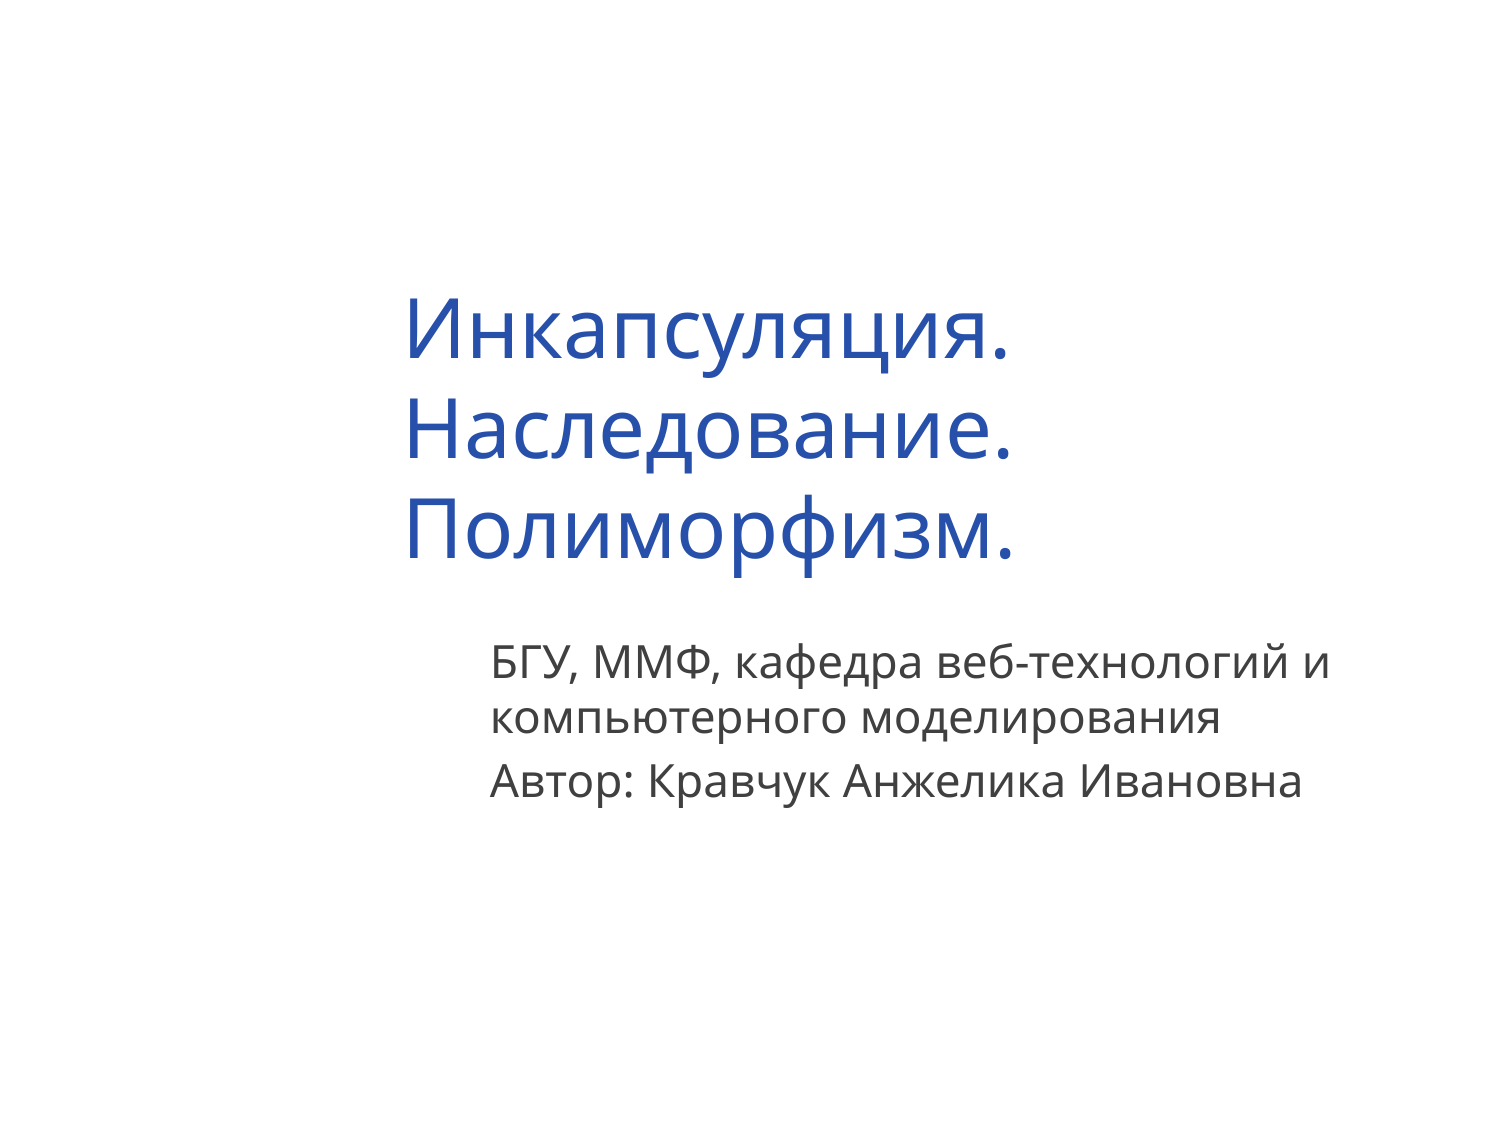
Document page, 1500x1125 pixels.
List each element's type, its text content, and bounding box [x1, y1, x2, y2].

list БГУ, ММФ, кафедра веб-технологий и компьютерного моделирования Автор: Кравчук Анжелика Ивановна [474, 624, 1388, 883]
title Инкапсуляция. Наследование. Полиморфизм. [387, 224, 1451, 626]
